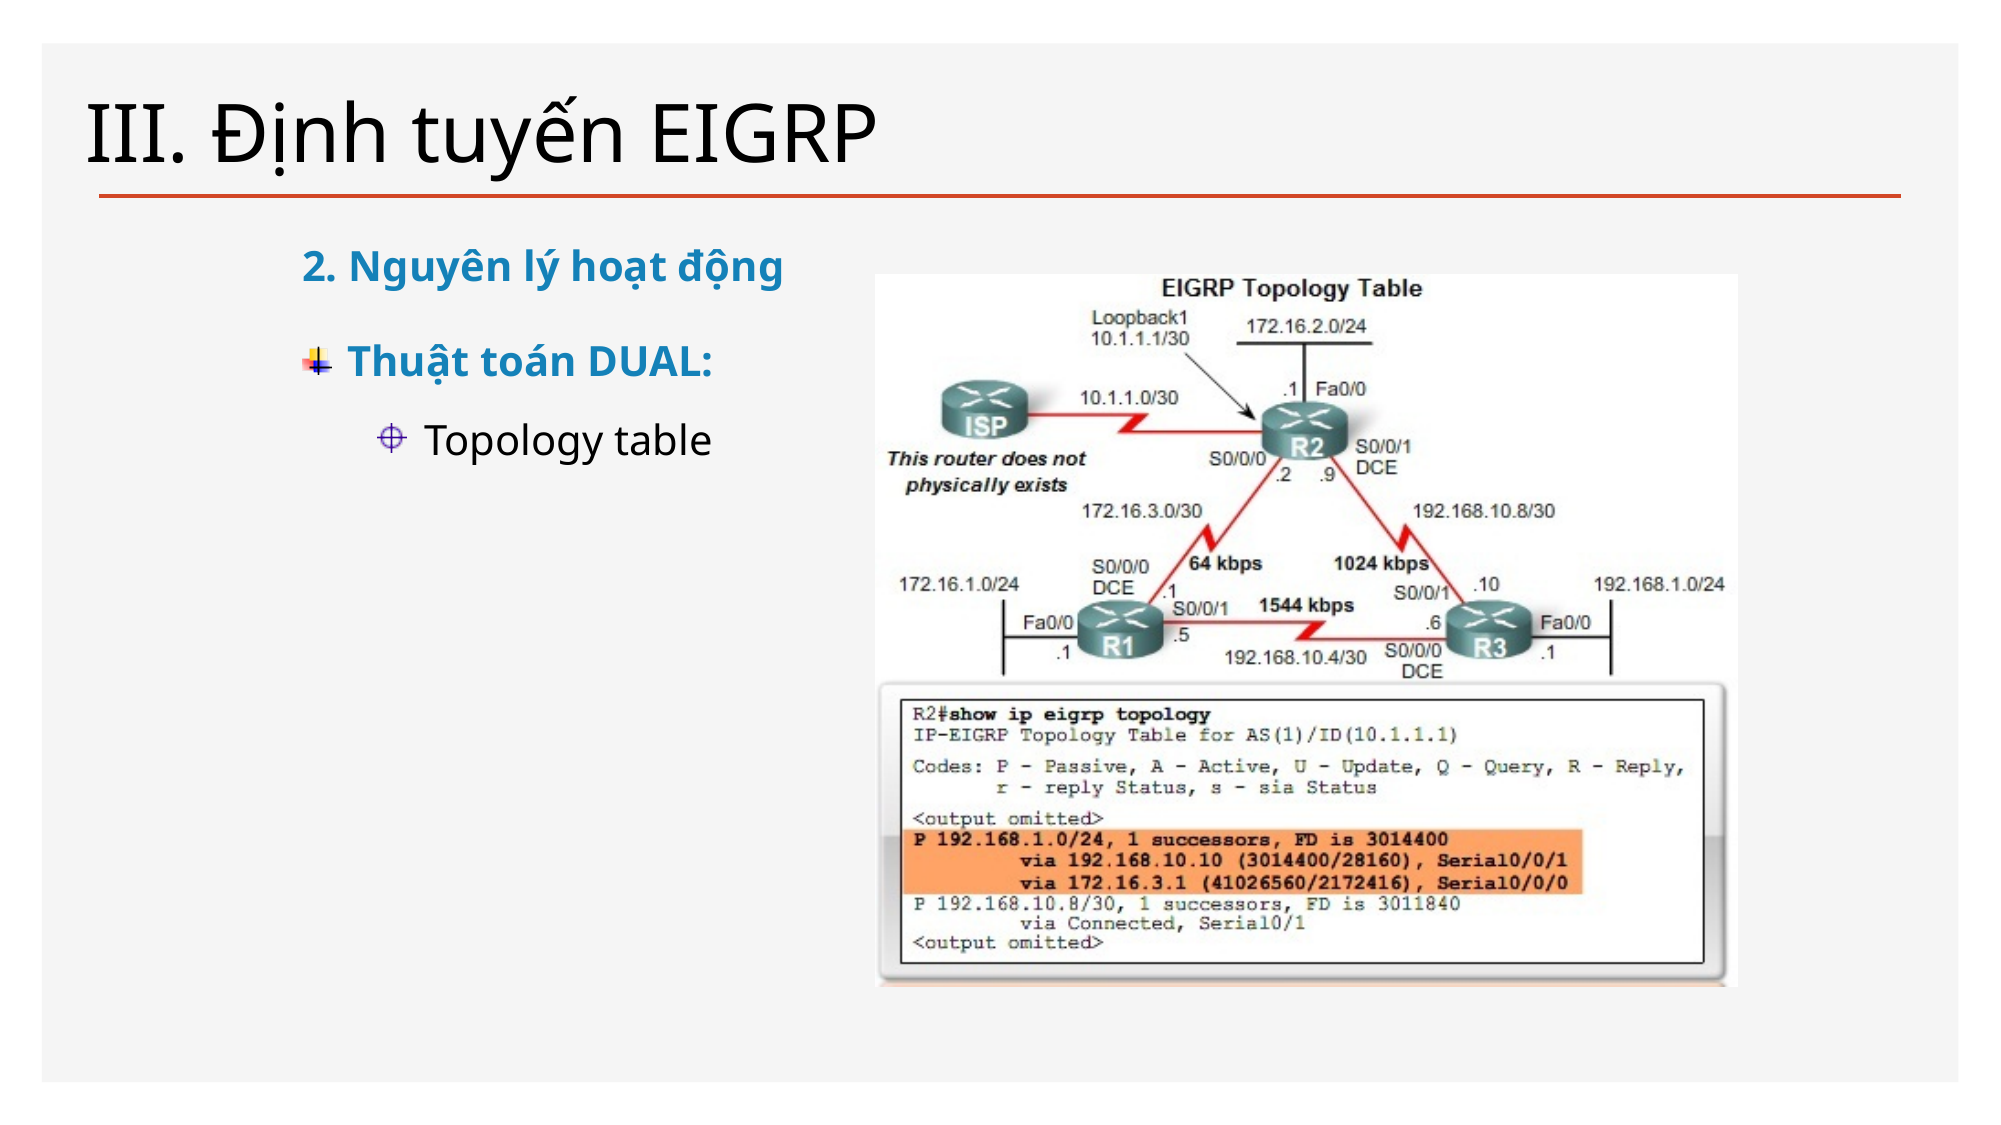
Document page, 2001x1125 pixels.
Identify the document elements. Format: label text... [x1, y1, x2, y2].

picture [302, 345, 332, 375]
text_box 2. Nguyên lý hoạt động Thuật toán DUAL: Topology table [287, 224, 1713, 713]
picture [377, 423, 407, 453]
title III. Định tuyến EIGRP [85, 73, 1214, 179]
picture [874, 274, 1738, 987]
